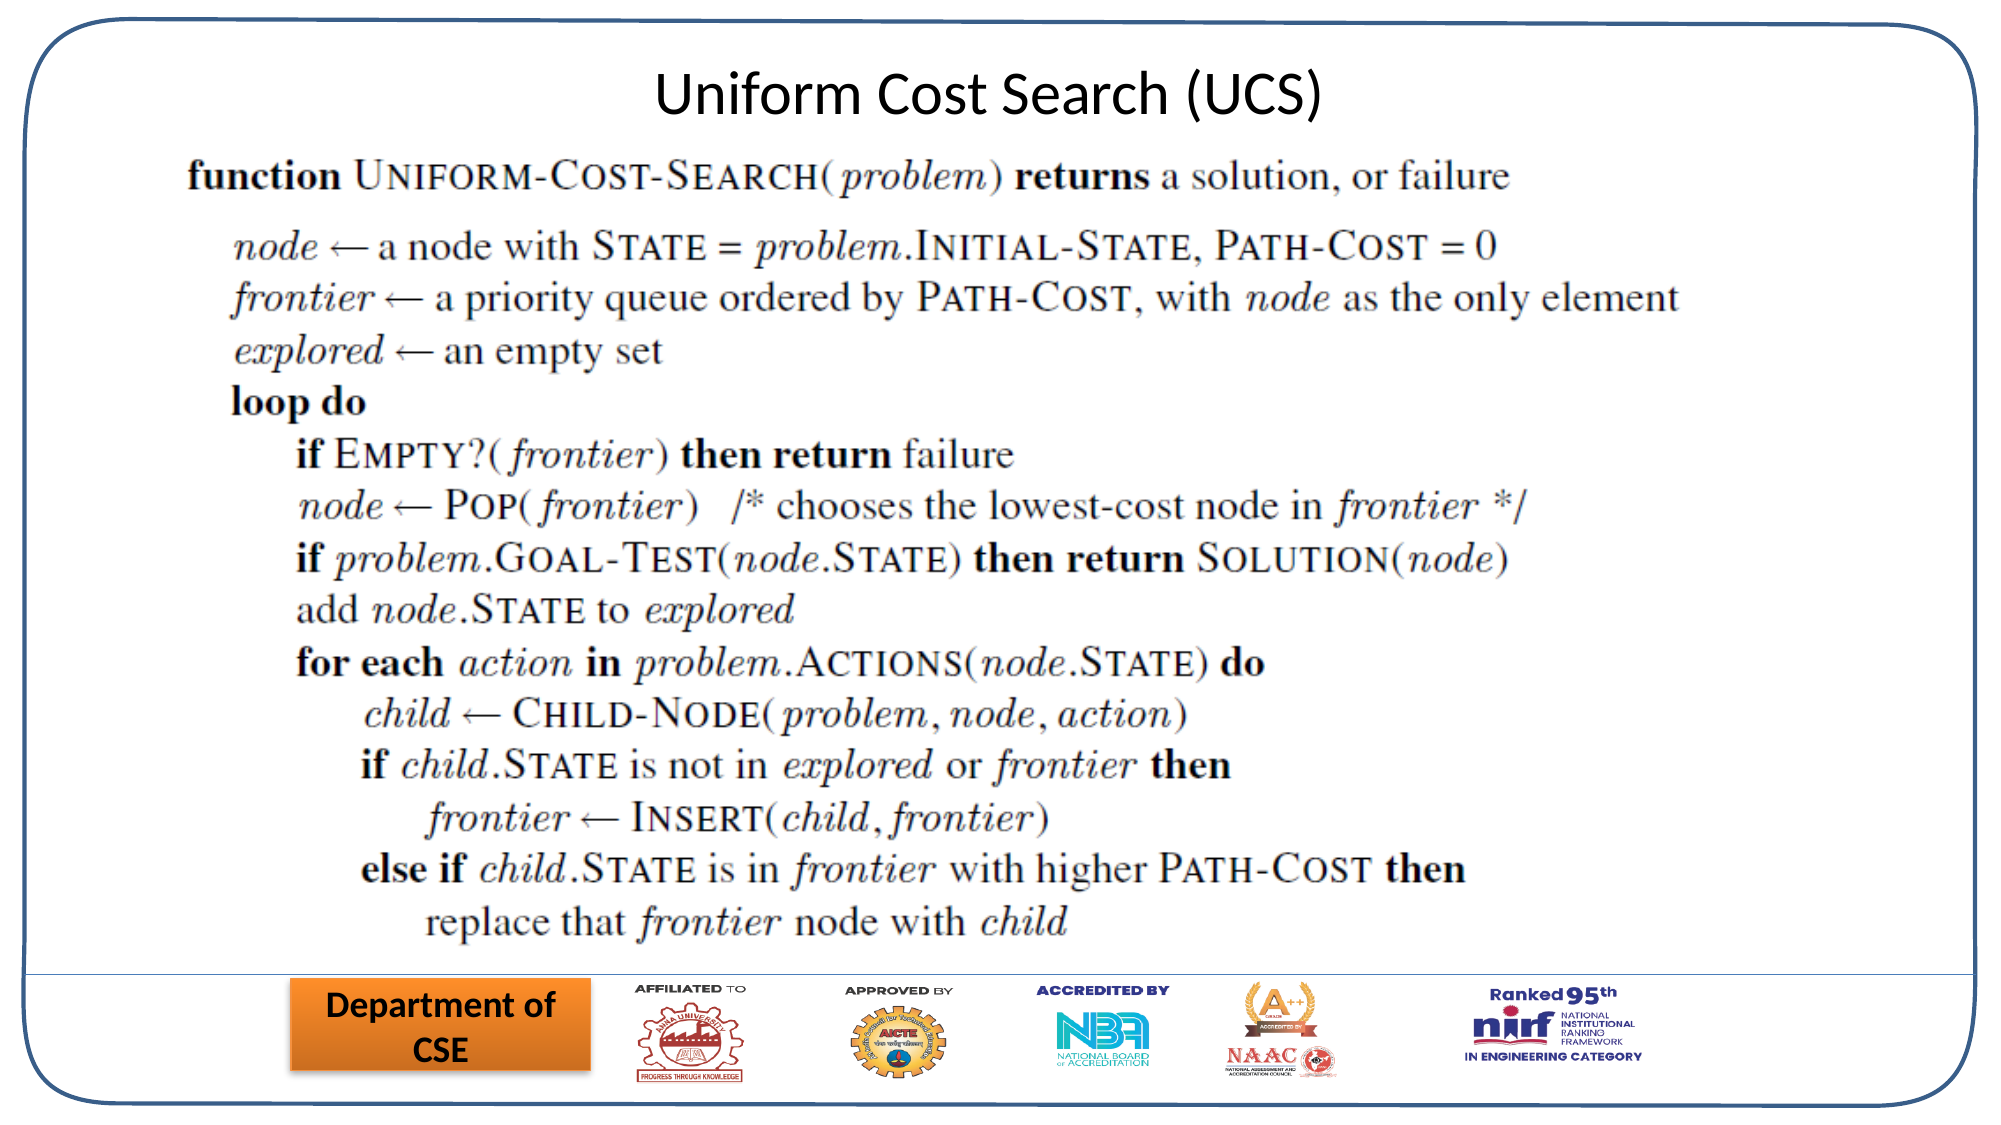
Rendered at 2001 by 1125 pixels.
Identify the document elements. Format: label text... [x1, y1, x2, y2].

picture [1456, 975, 1654, 1074]
title Uniform Cost Search (UCS) [99, 45, 1880, 136]
picture [826, 975, 974, 1086]
picture [1033, 975, 1173, 1070]
picture [1219, 975, 1343, 1083]
picture [622, 975, 758, 1089]
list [157, 134, 1699, 956]
